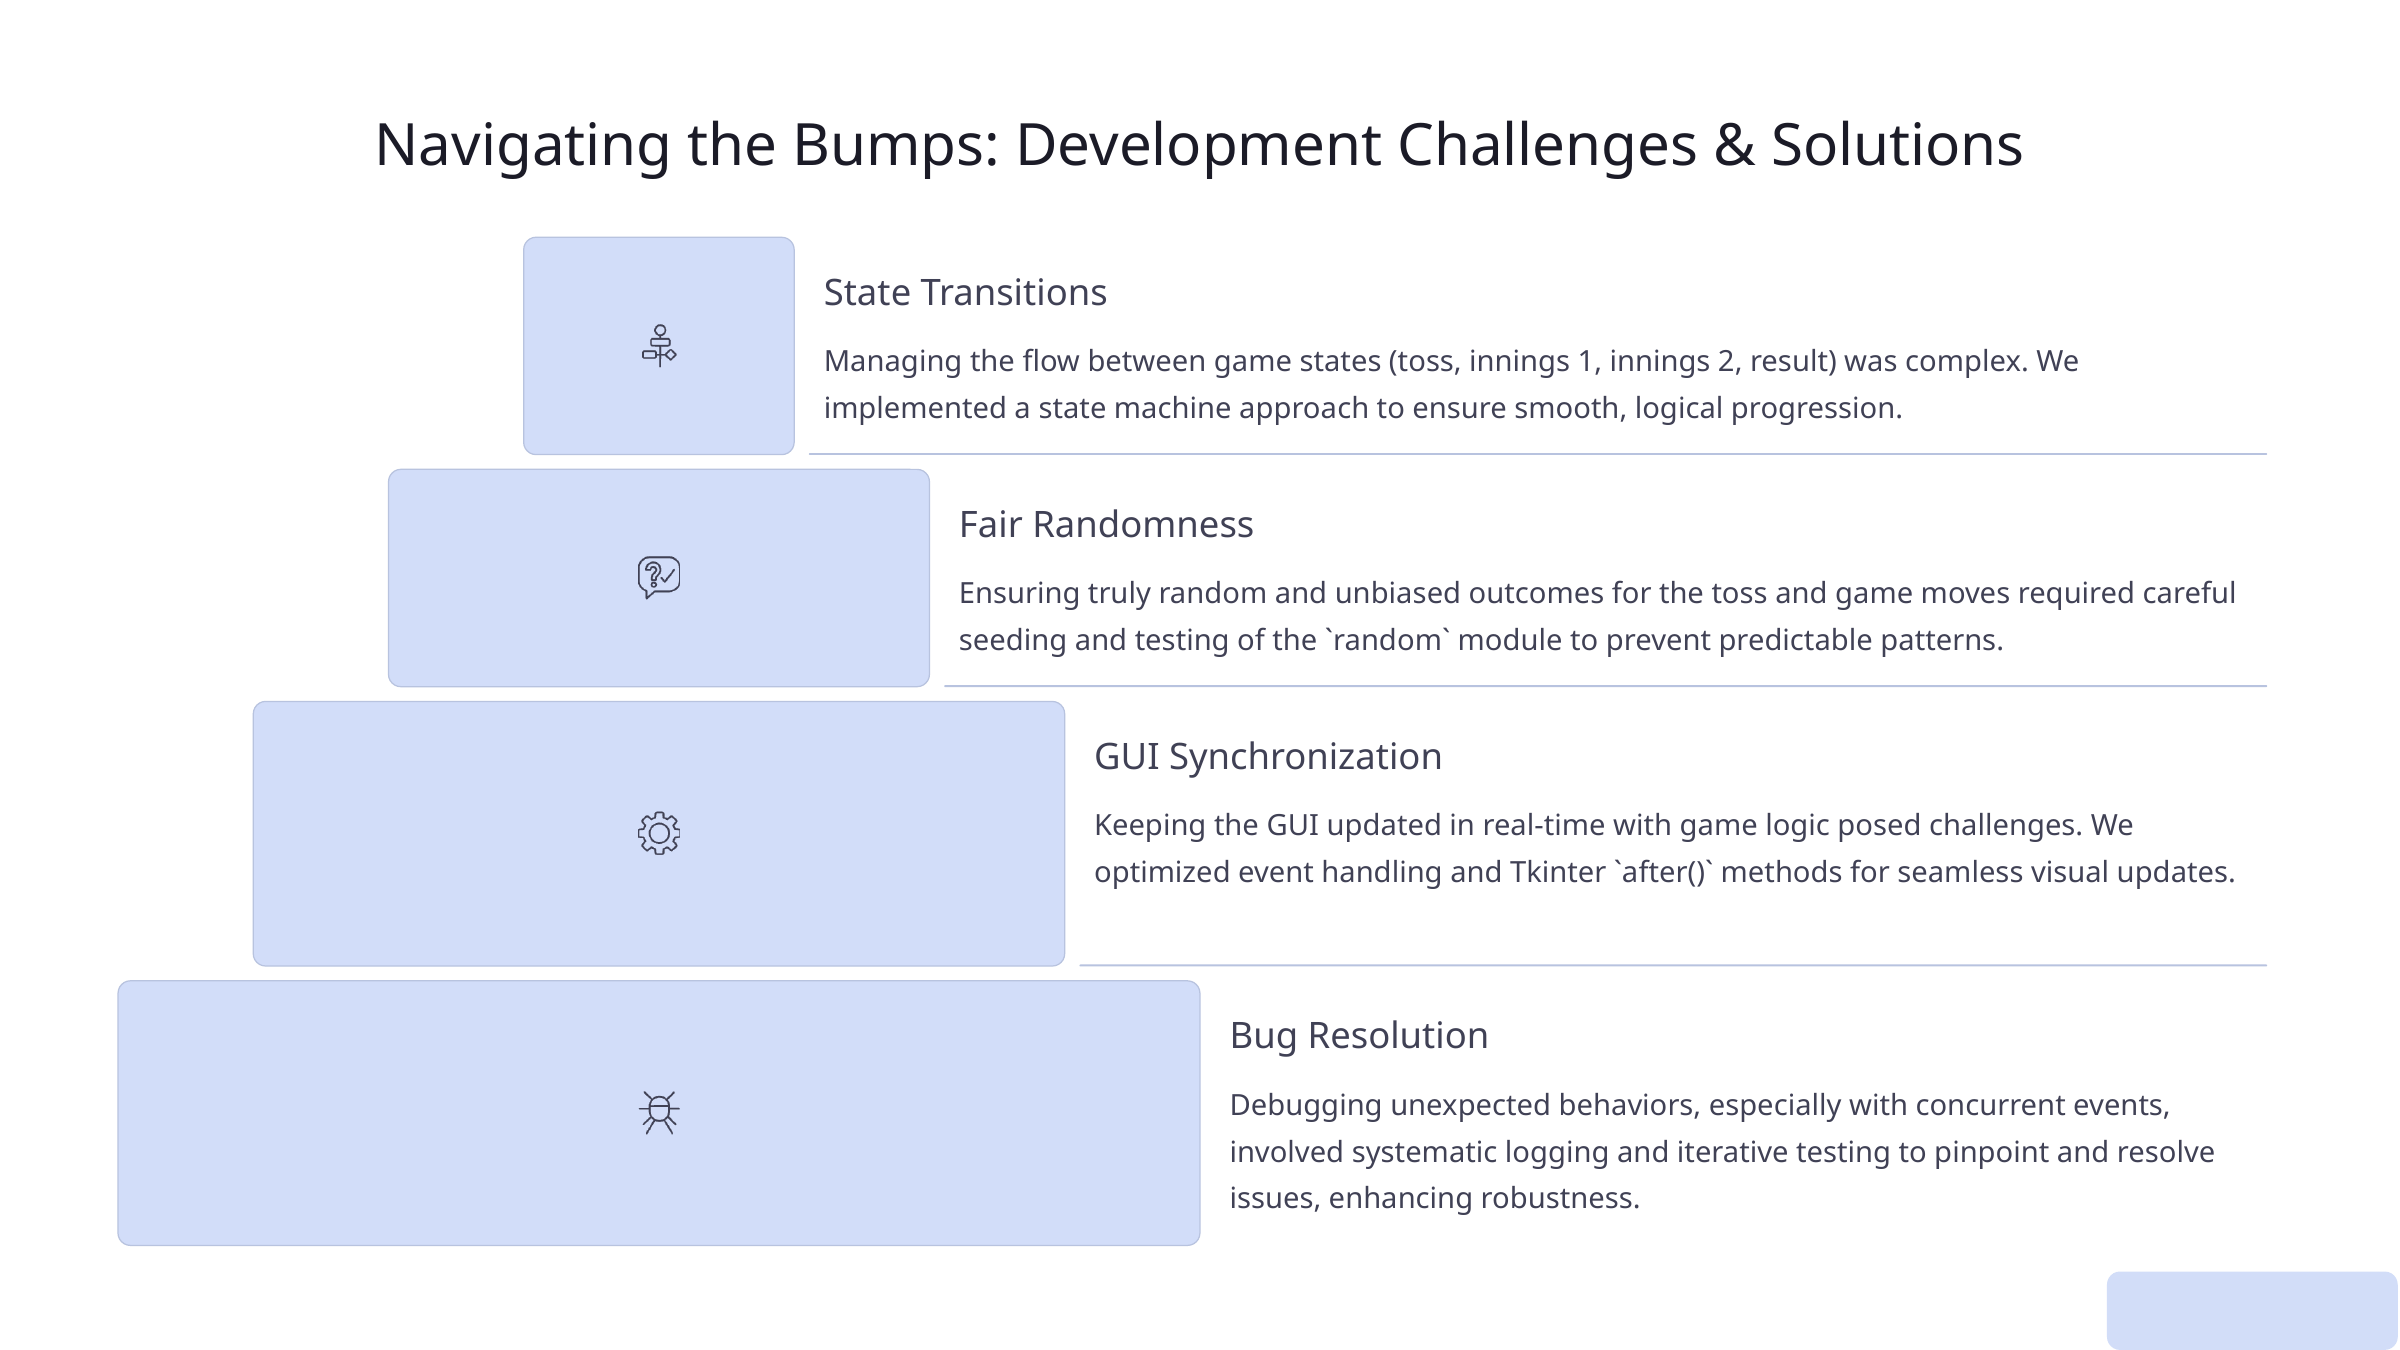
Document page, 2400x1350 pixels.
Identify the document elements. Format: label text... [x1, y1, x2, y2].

text_box [523, 237, 795, 455]
text_box Navigating the Bumps: Development Challenges & Solutions [315, 104, 2085, 179]
text_box Bug Resolution [1229, 1010, 1599, 1057]
text_box [117, 980, 1200, 1246]
picture [638, 320, 680, 372]
picture [638, 1087, 680, 1140]
text_box Debugging unexpected behaviors, especially with concurrent events, involved systematic logging and iterative testing to pinpoint and resolve issues, enhancing robustness. [1229, 1074, 2253, 1216]
text_box [2105, 1270, 2399, 1350]
text_box [388, 469, 930, 687]
text_box GUI Synchronization [1094, 731, 1471, 778]
text_box Keeping the GUI updated in real-time with game logic posed challenges. We optimized event handling and Tkinter `after()` methods for seamless visual updates. [1094, 794, 2253, 937]
text_box Managing the flow between game states (toss, innings 1, innings 2, result) was complex. We implemented a state machine approach to ensure smooth, logical progression. [823, 330, 2253, 426]
picture [638, 552, 680, 605]
text_box Fair Randomness [958, 498, 1328, 546]
picture [638, 807, 680, 860]
text_box Ensuring truly random and unbiased outcomes for the toss and game moves required careful seeding and testing of the `random` module to prevent predictable patterns. [958, 562, 2253, 658]
text_box State Transitions [823, 266, 1193, 313]
text_box [253, 701, 1065, 967]
